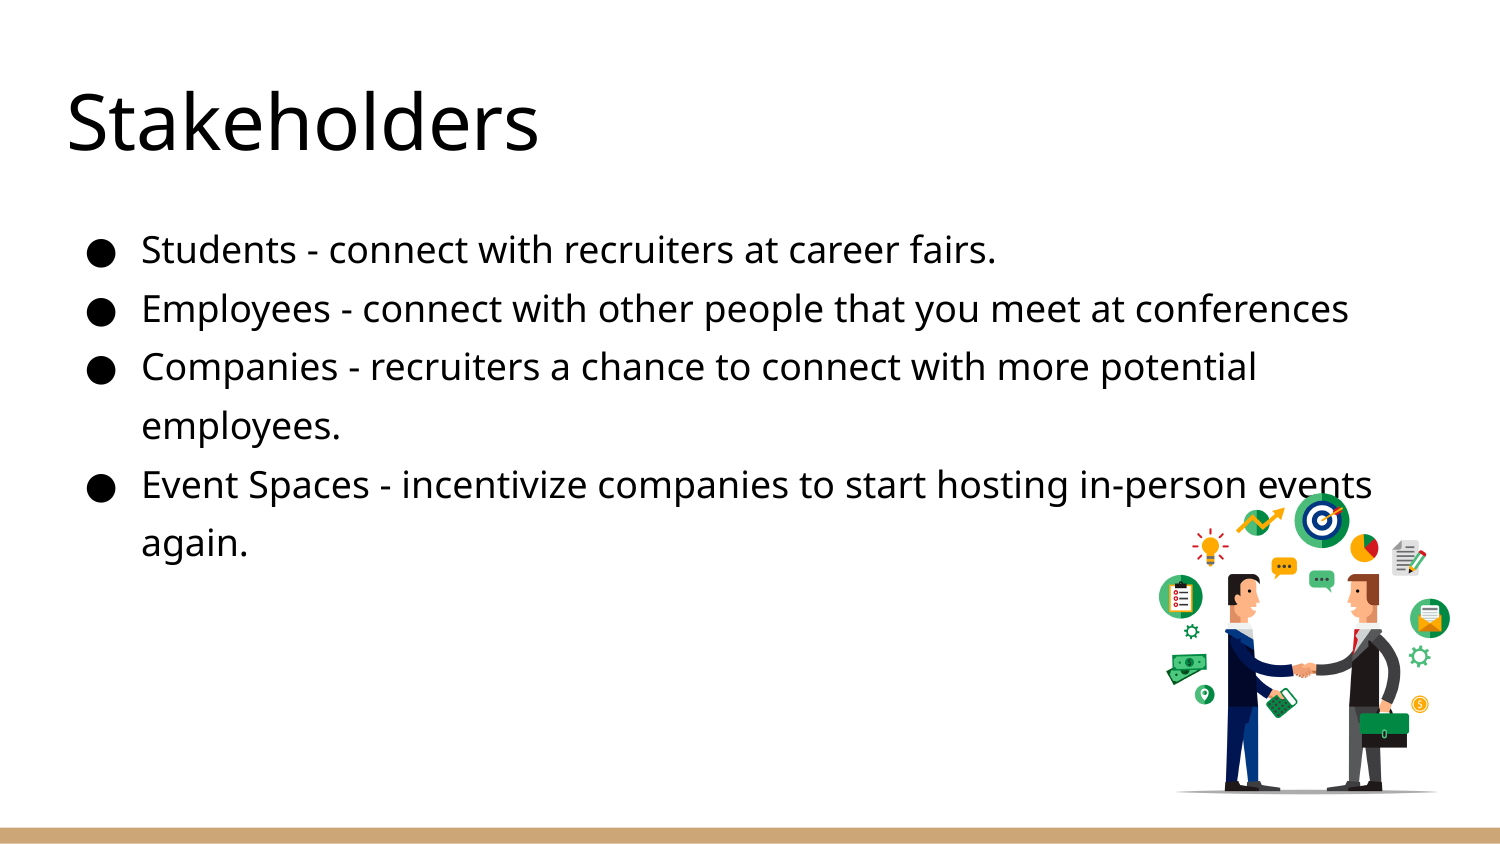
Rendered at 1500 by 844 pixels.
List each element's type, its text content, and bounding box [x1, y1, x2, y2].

picture [1128, 469, 1478, 819]
list Students - connect with recruiters at career fairs. Employees - connect with other people that you meet at conferences Companies - recruiters a chance to connect with more potential employees. Event Spaces - incentivize companies to start hosting in-person events again. [51, 200, 1449, 752]
title Stakeholders [51, 51, 1449, 189]
